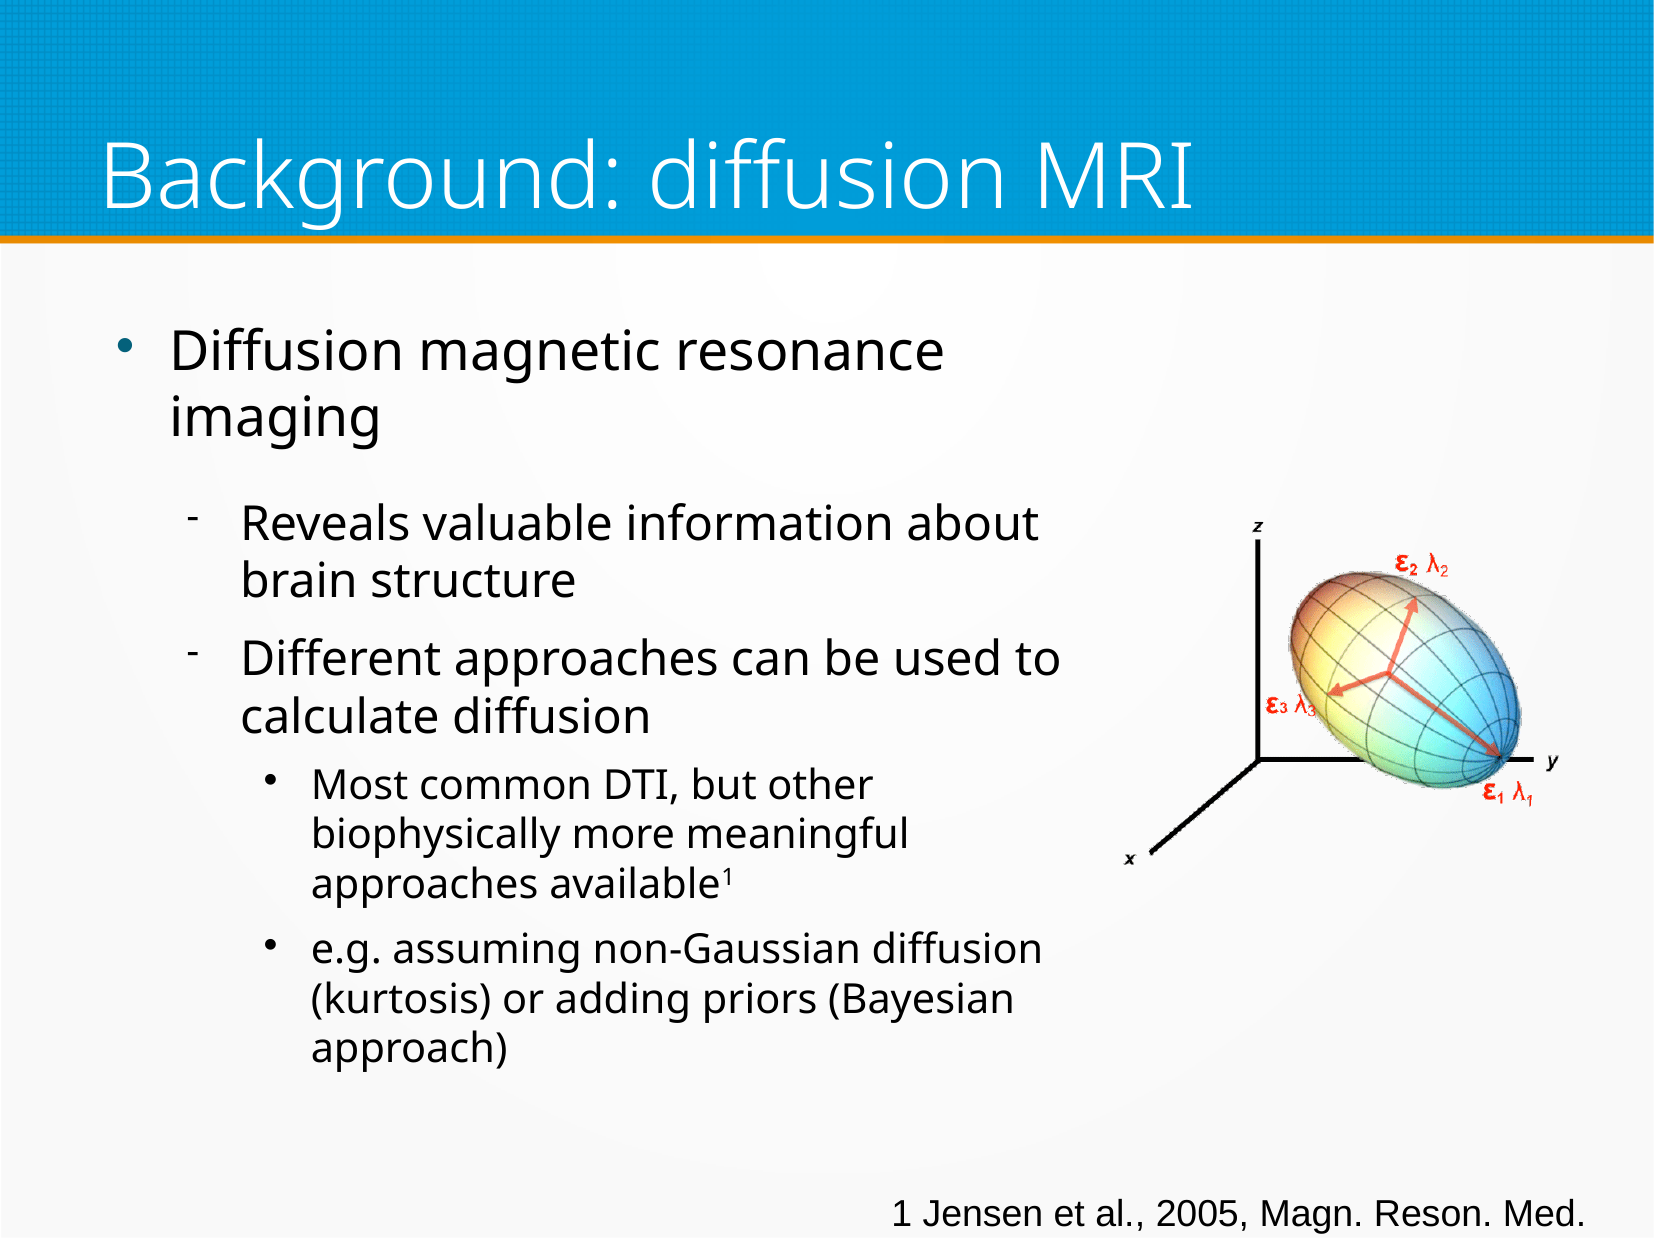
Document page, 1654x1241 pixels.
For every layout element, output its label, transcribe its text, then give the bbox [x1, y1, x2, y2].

title Background: diffusion MRI [98, 19, 1654, 227]
text_box 1 Jensen et al., 2005, Magn. Reson. Med. 53 [876, 1181, 1654, 1238]
picture [0, 236, 1654, 1241]
list Diffusion magnetic resonance imaging Reveals valuable information about brain structure Different approaches can be used to calculate diffusion Most common DTI, but other biophysically more meaningful approaches available1 e.g. assuming non-Gaussian diffusion (kurtosis) or adding priors (Bayesian approach) [98, 315, 1122, 1080]
